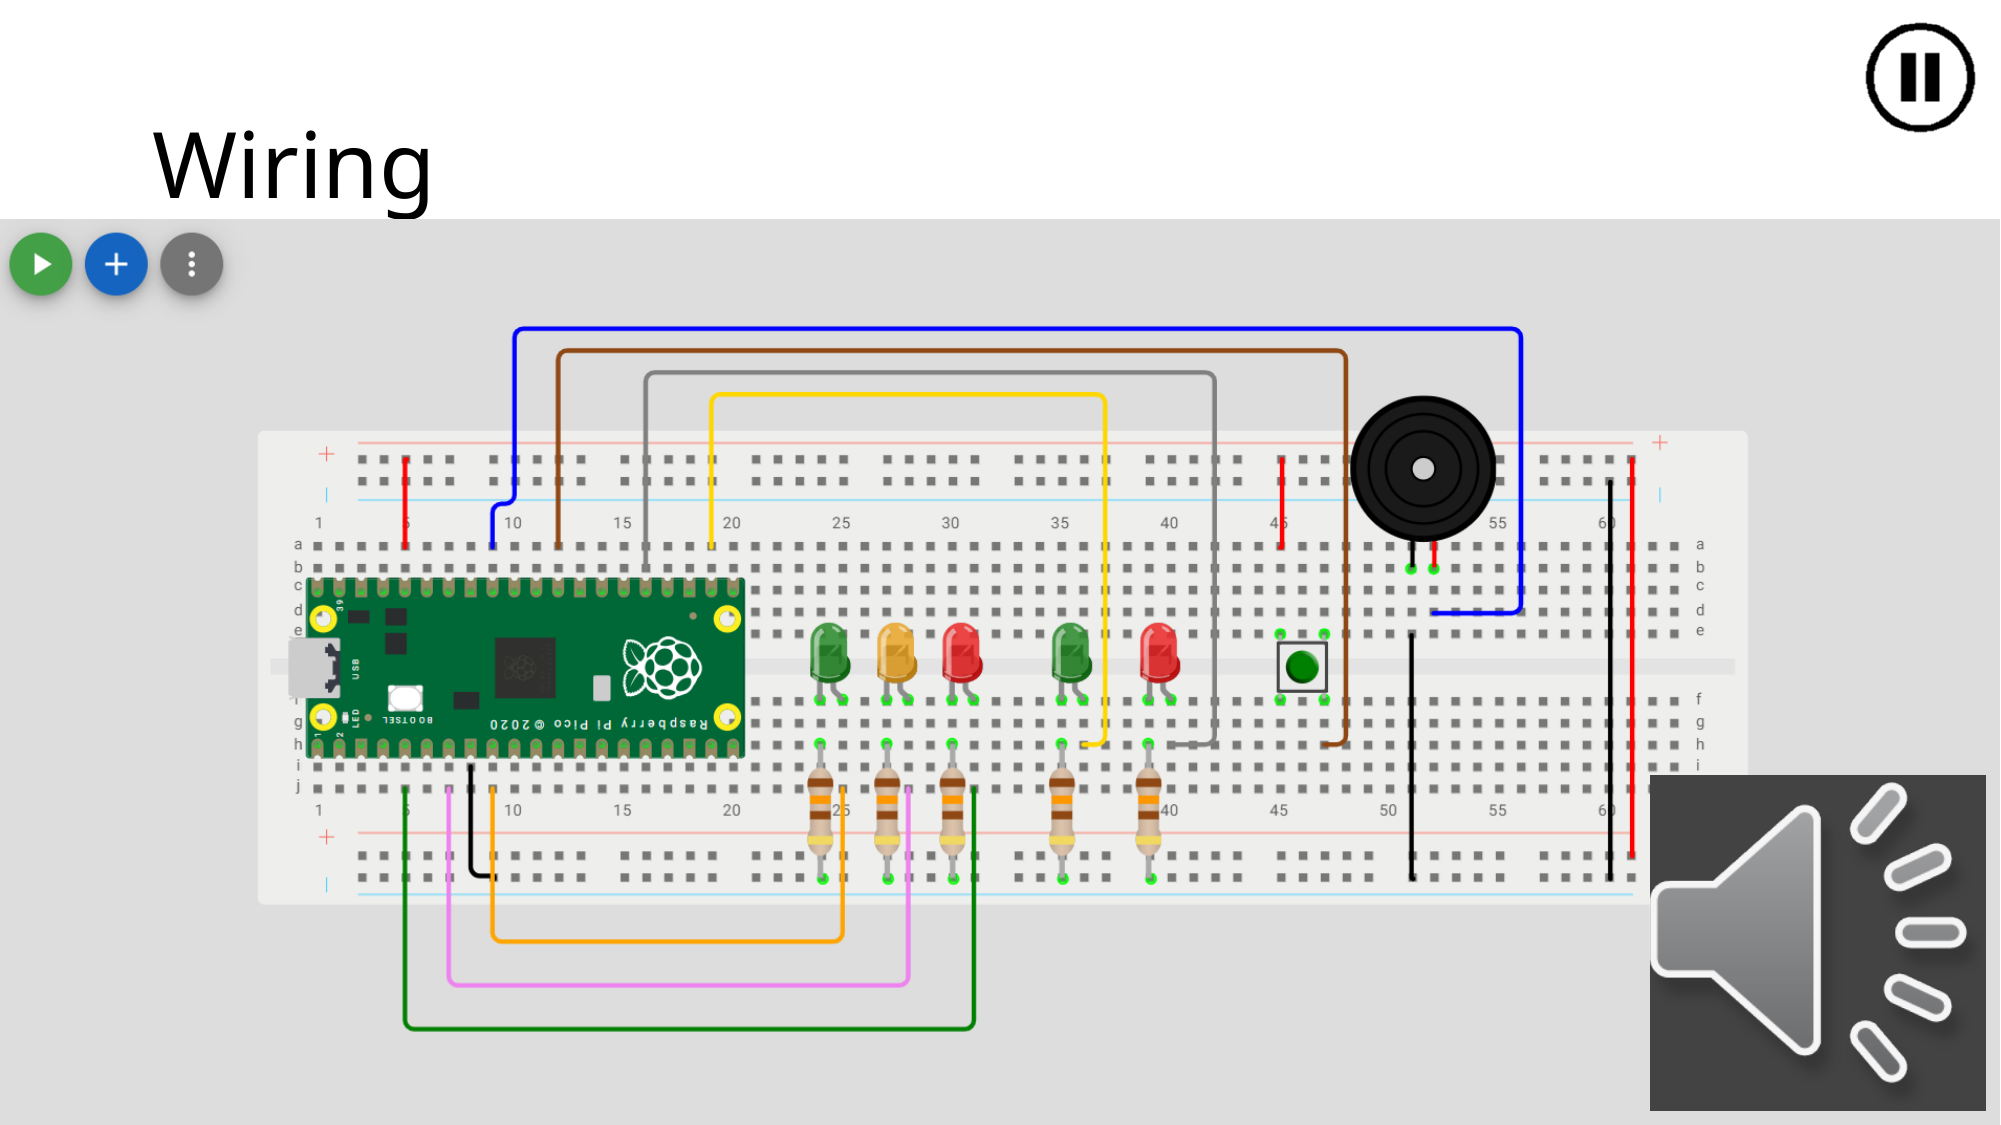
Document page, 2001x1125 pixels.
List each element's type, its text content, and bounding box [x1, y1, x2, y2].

picture [1648, 773, 1987, 1112]
picture [1839, 0, 2000, 153]
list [0, 218, 2000, 1125]
title Wiring [137, 59, 1863, 218]
